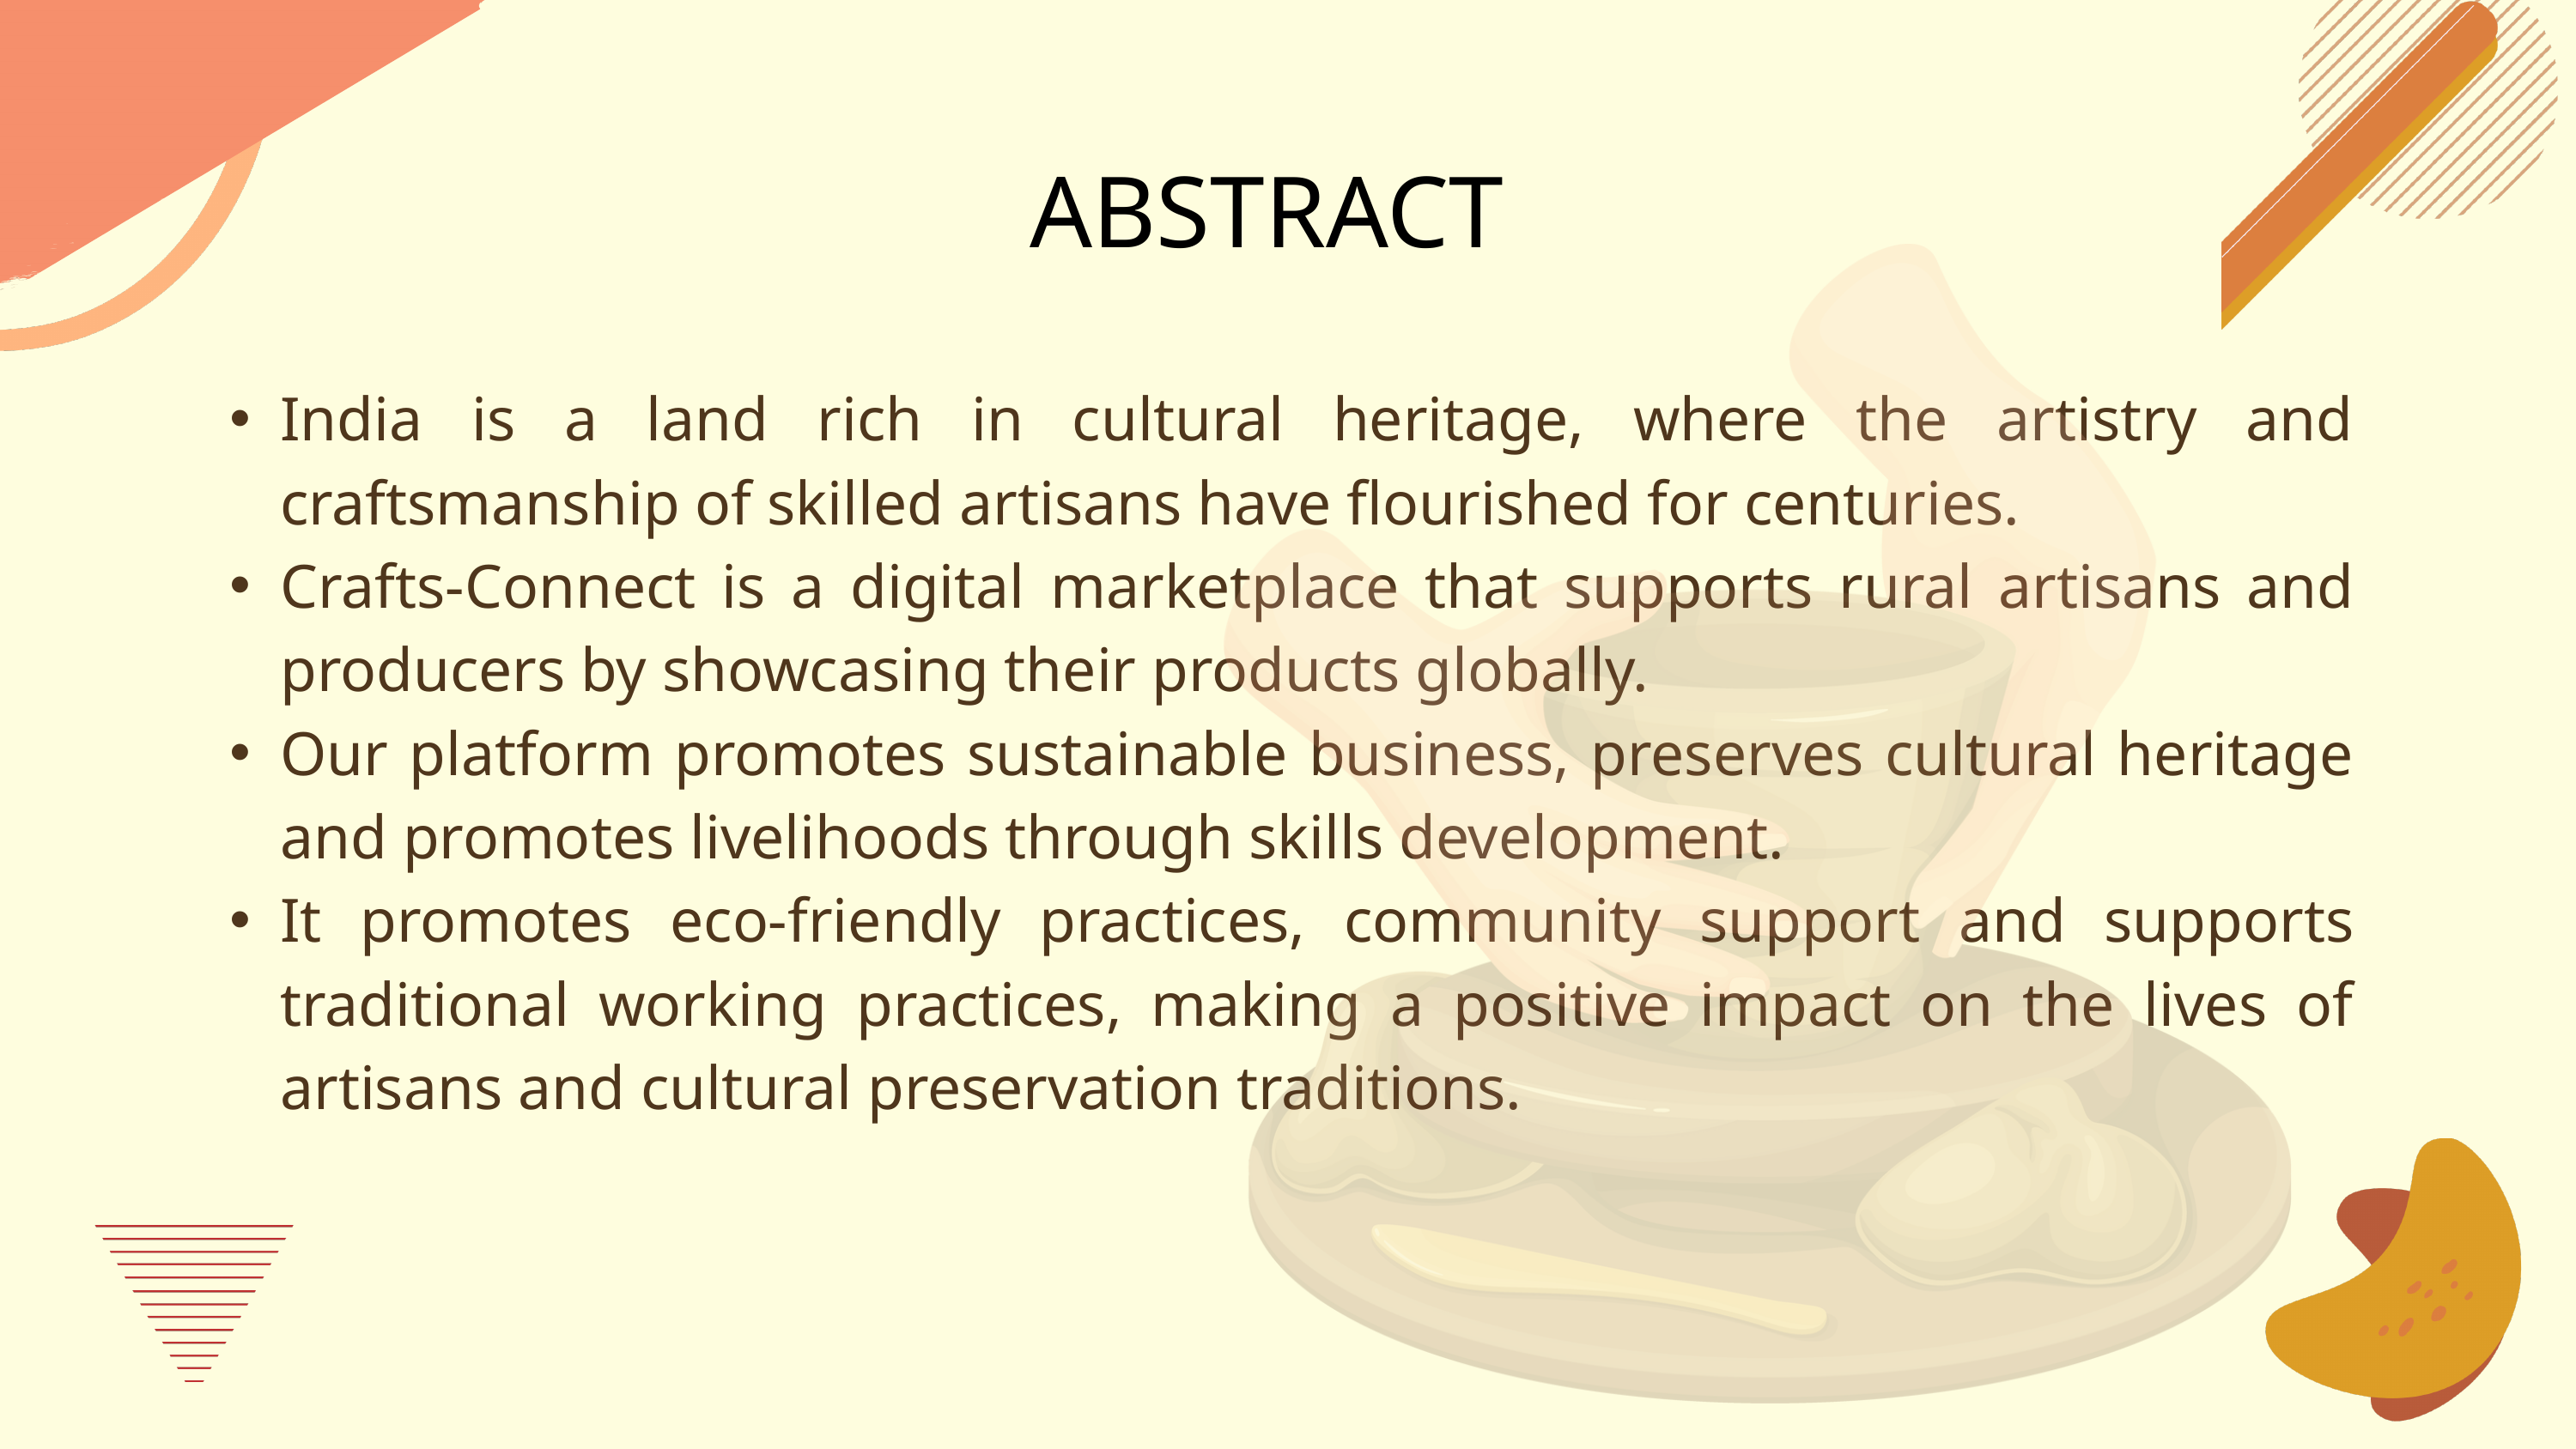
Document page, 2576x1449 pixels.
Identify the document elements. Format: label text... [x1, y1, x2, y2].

text_box [1223, 244, 2292, 1404]
text_box [2221, 0, 2558, 330]
text_box India is a land rich in cultural heritage, where the artistry and craftsmanship of skilled artisans have flourished for centuries. Crafts-Connect is a digital marketplace that supports rural artisans and producers by showcasing their products globally. Our platform promotes sustainable business, preserves cultural heritage and promotes livelihoods through skills development. It promotes eco-friendly practices, community support and supports traditional working practices, making a positive impact on the lives of artisans and cultural preservation traditions. [2292, 369, 2355, 1206]
text_box ABSTRACT [708, 130, 1826, 268]
text_box [0, 110, 313, 400]
text_box [0, 0, 495, 297]
text_box [2251, 1138, 2553, 1449]
text_box [94, 1225, 294, 1382]
text_box India is a land rich in cultural heritage, where the artistry and craftsmanship of skilled artisans have flourished for centuries. Crafts-Connect is a digital marketplace that supports rural artisans and producers by showcasing their products globally. Our platform promotes sustainable business, preserves cultural heritage and promotes livelihoods through skills development. It promotes eco-friendly practices, community support and supports traditional working practices, making a positive impact on the lives of artisans and cultural preservation traditions. [179, 369, 1223, 1206]
